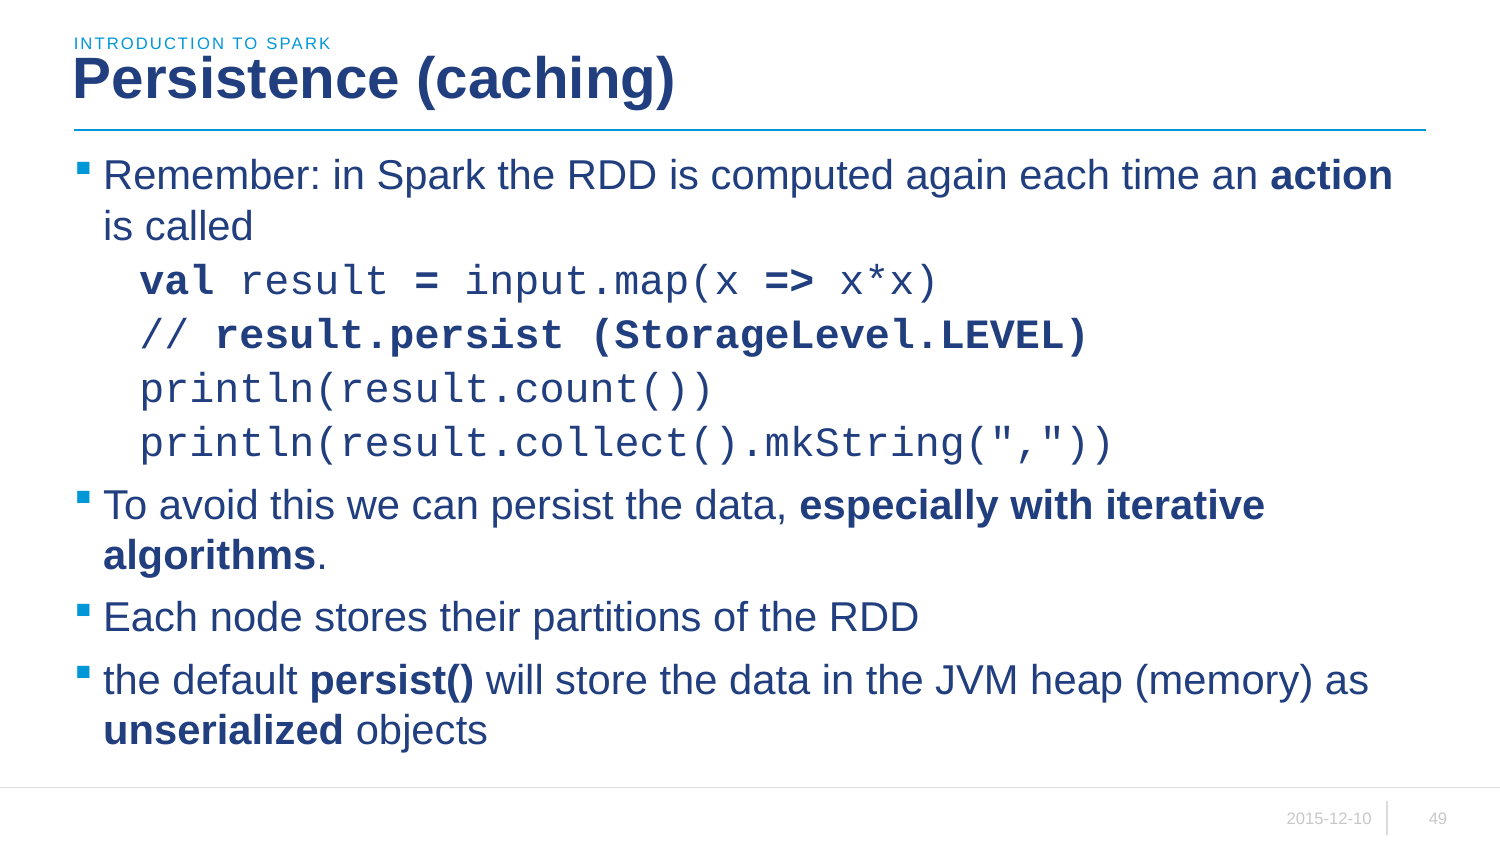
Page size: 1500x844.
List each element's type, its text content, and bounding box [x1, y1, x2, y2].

list Remember: in Spark the RDD is computed again each time an action is called val result = input.map(x => x*x) // result.persist (StorageLevel.LEVEL) println(result.count()) println(result.collect().mkString(",")) To avoid this we can persist the data, especially with iterative algorithms. Each node stores their partitions of the RDD the default persist() will store the data in the JVM heap (memory) as unserialized objects [73, 148, 1427, 771]
list introduction to spark [73, 32, 1172, 53]
title Persistence (caching) [72, 75, 1171, 112]
